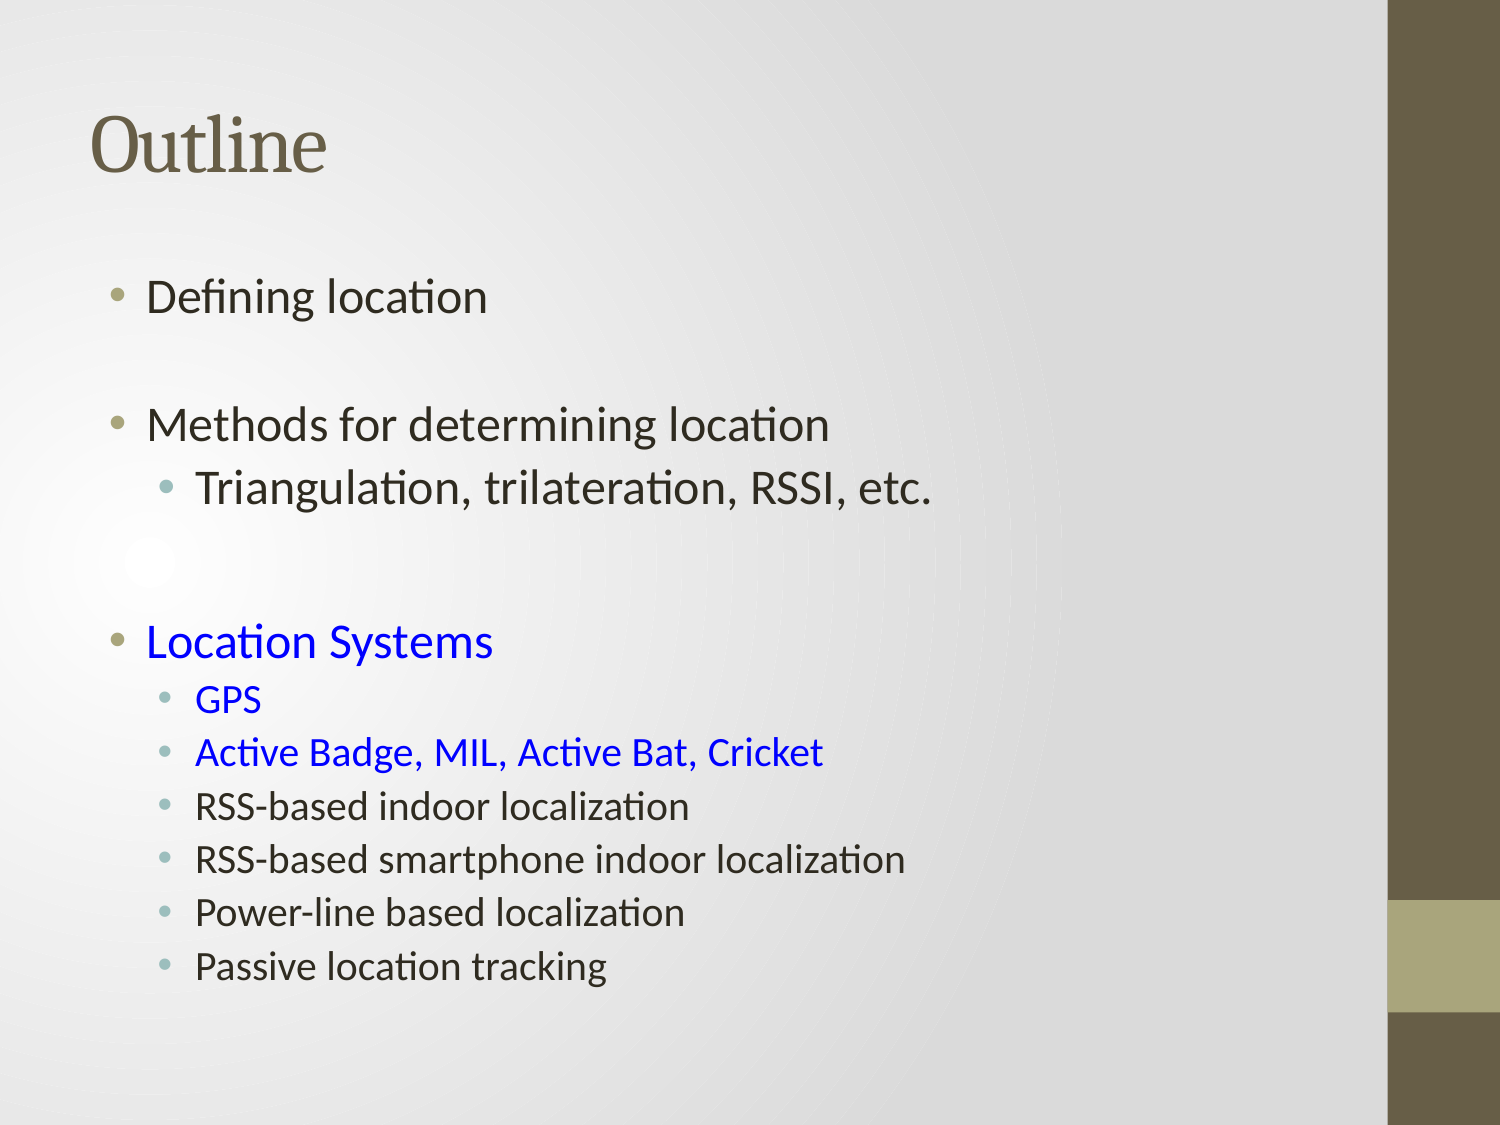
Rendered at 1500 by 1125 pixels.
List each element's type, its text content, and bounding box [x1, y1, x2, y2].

list Defining location Methods for determining location Triangulation, trilateration, RSSI, etc. Location Systems GPS Active Badge, MIL, Active Bat, Cricket RSS-based indoor localization RSS-based smartphone indoor localization Power-line based localization Passive location tracking [75, 262, 1325, 1050]
title Outline [75, 45, 1325, 233]
